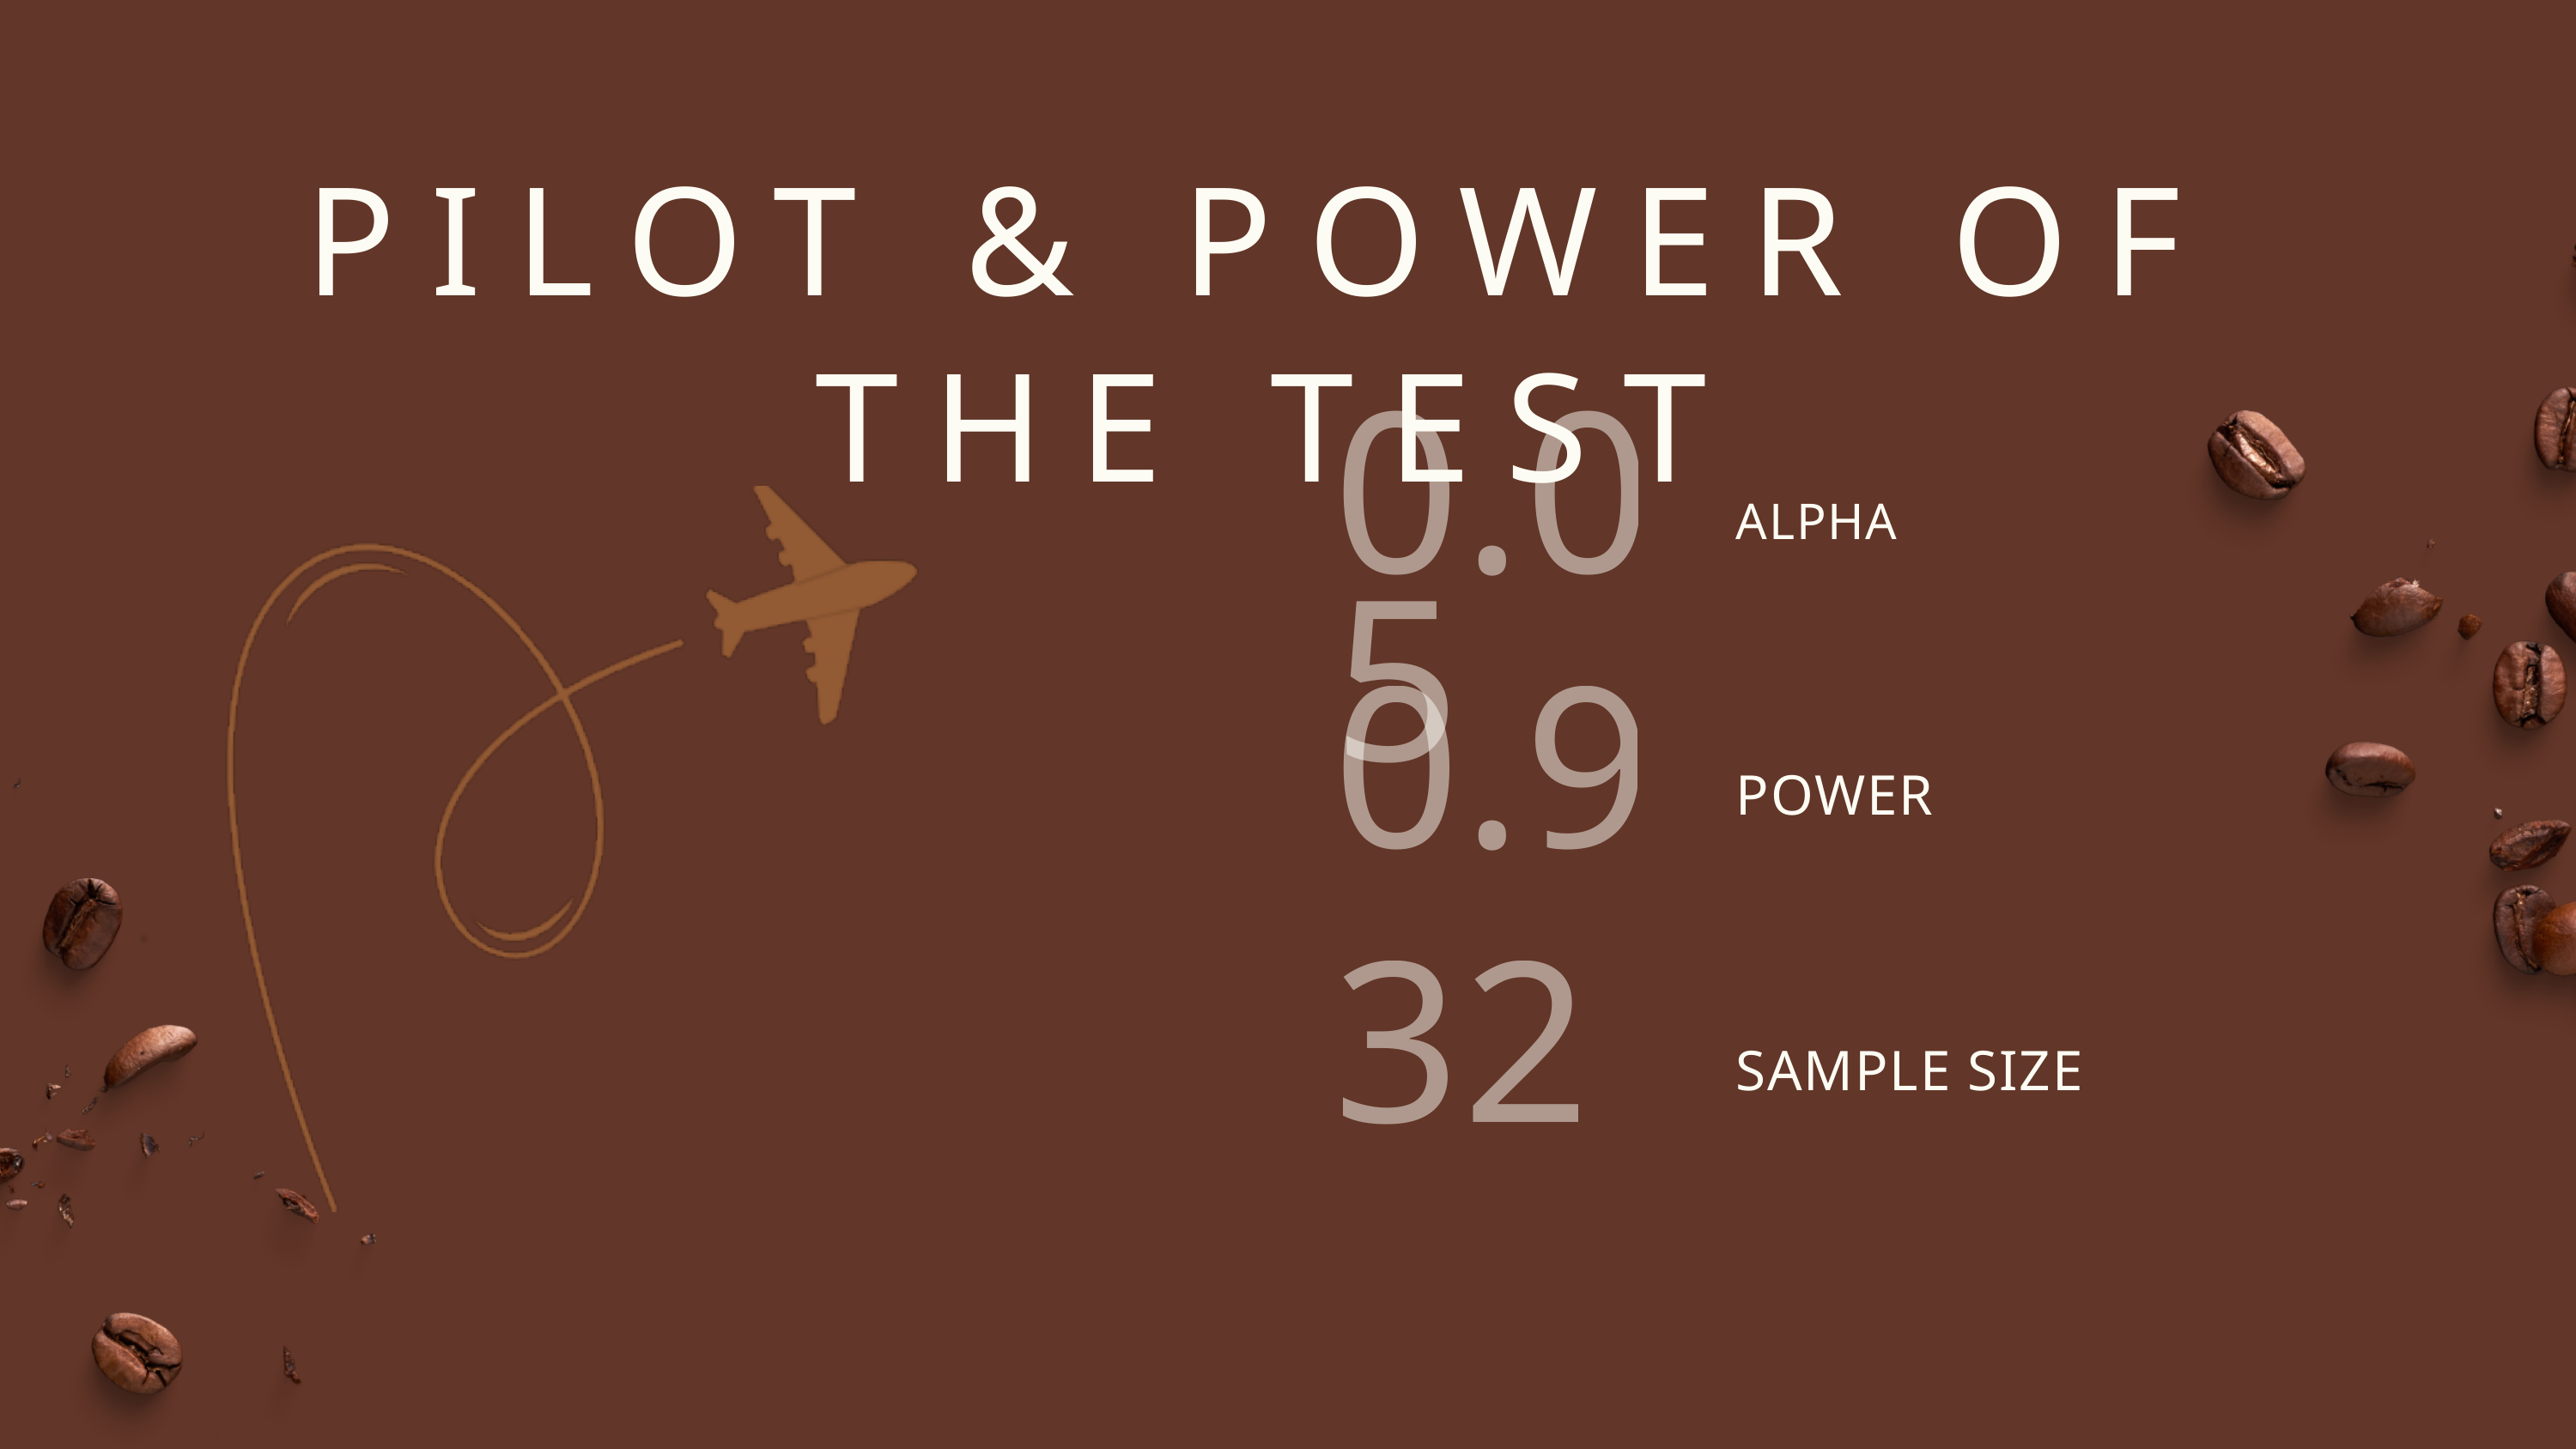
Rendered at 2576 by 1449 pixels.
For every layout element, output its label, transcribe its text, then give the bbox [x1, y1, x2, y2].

text_box [0, 699, 377, 1449]
text_box POWER [1735, 737, 2184, 826]
text_box PILOT & POWER OF THE TEST [263, 139, 2260, 512]
text_box [144, 486, 921, 1212]
text_box 32 [1333, 979, 1694, 1167]
text_box [2184, 234, 2576, 1394]
text_box SAMPLE SIZE [1735, 1013, 2184, 1102]
text_box 0.9 [1333, 805, 1694, 893]
text_box 0.05 [1333, 429, 1694, 805]
text_box ALPHA [1735, 512, 2184, 549]
